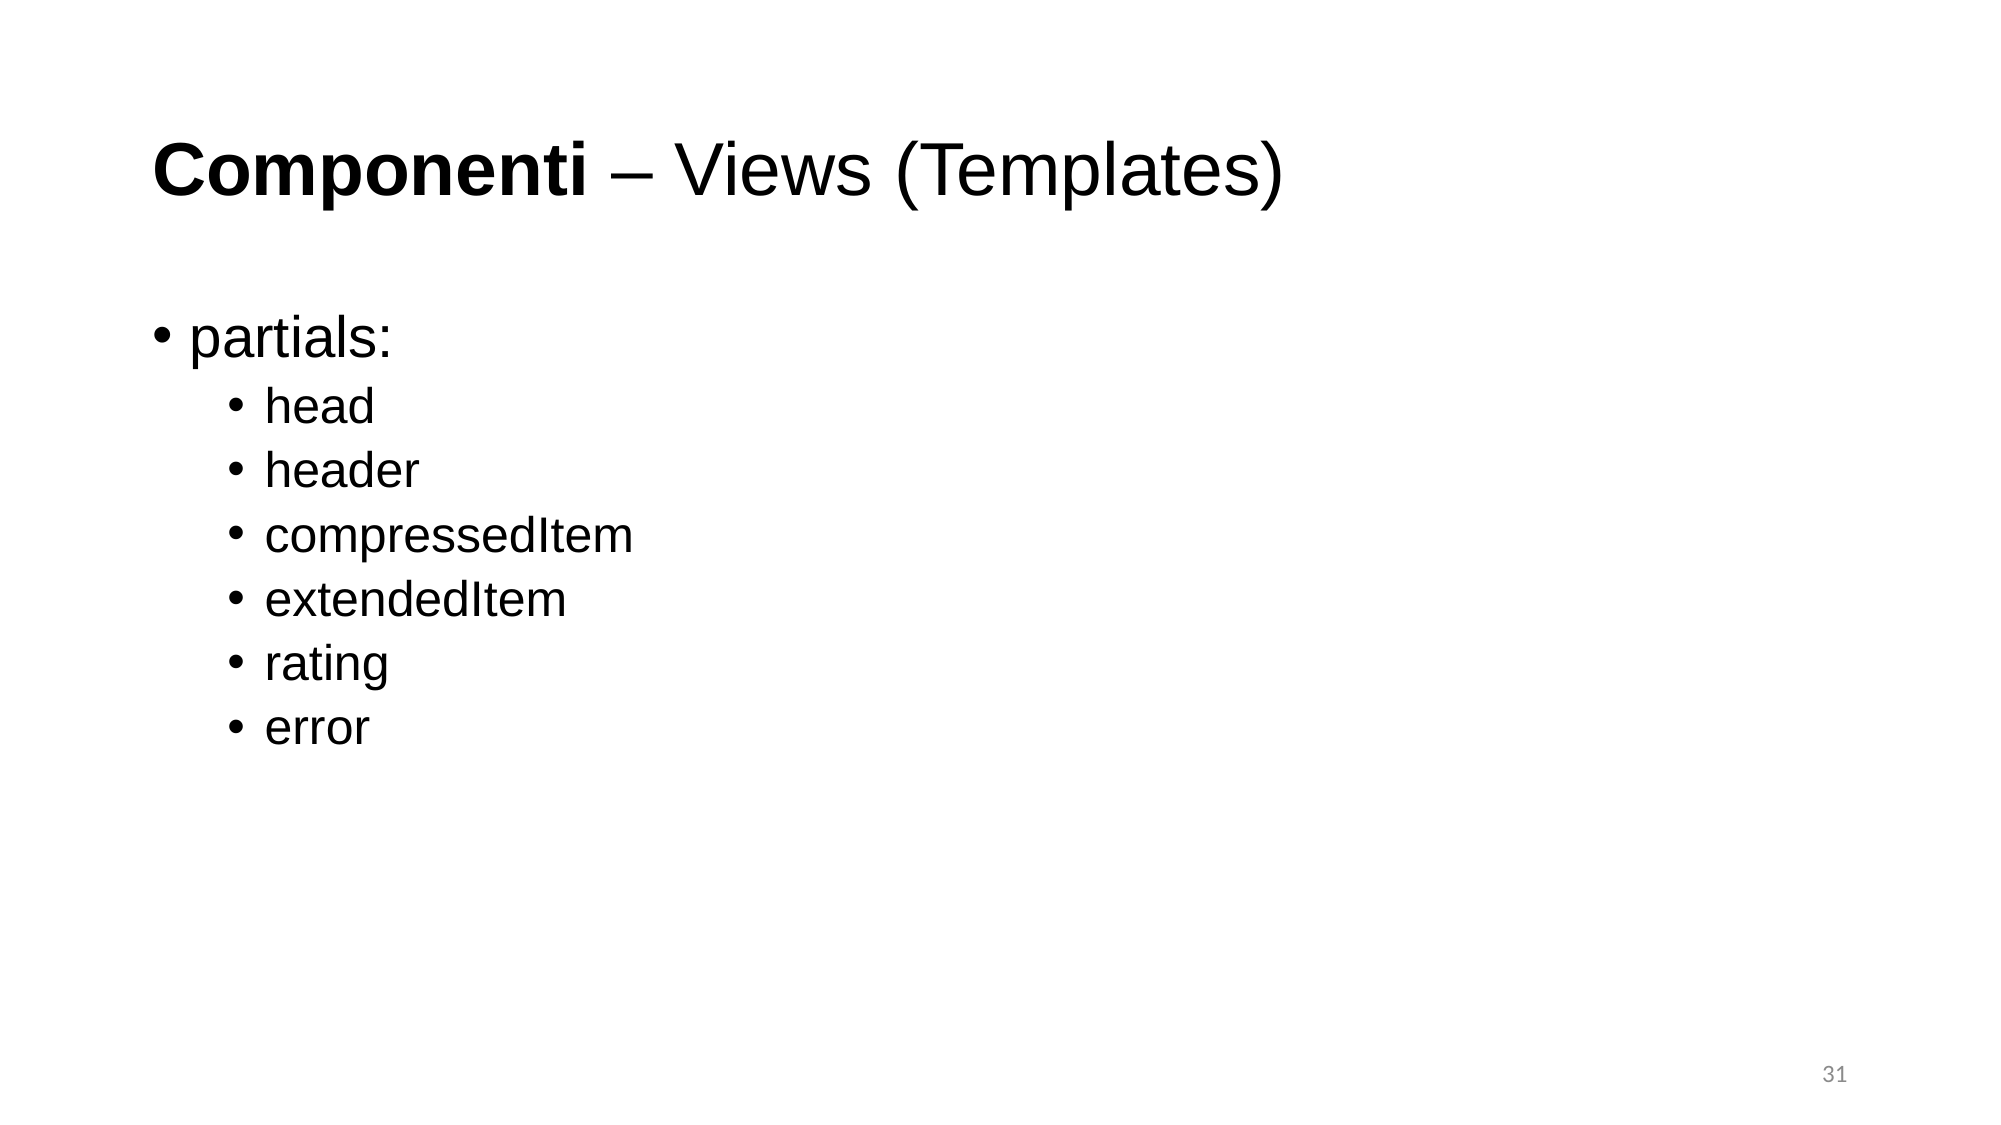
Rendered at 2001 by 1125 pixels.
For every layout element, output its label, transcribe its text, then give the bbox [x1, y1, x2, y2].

text_box partials: head header compressedItem extendedItem rating error [137, 299, 1863, 1014]
text_box 31 [1412, 1042, 1863, 1103]
text_box Componenti – Views (Templates) [137, 59, 1863, 278]
